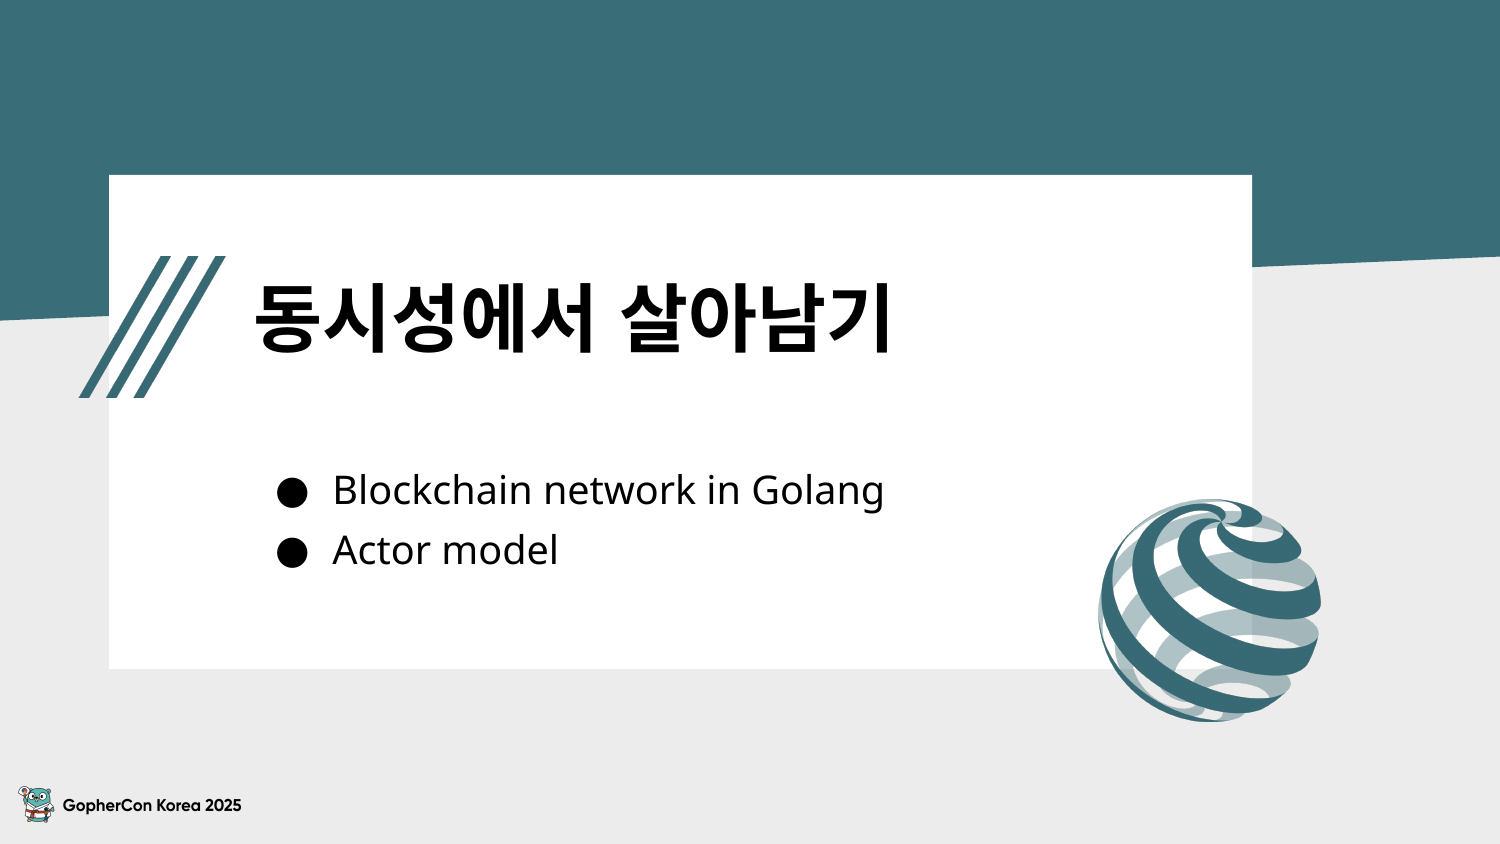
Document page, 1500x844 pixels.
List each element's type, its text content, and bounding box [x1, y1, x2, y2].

text_box Blockchain network in Golang Actor model [242, 449, 978, 599]
picture [78, 256, 226, 398]
title 동시성에서 살아남기 [242, 222, 927, 410]
picture [1098, 499, 1321, 722]
picture [15, 780, 241, 826]
